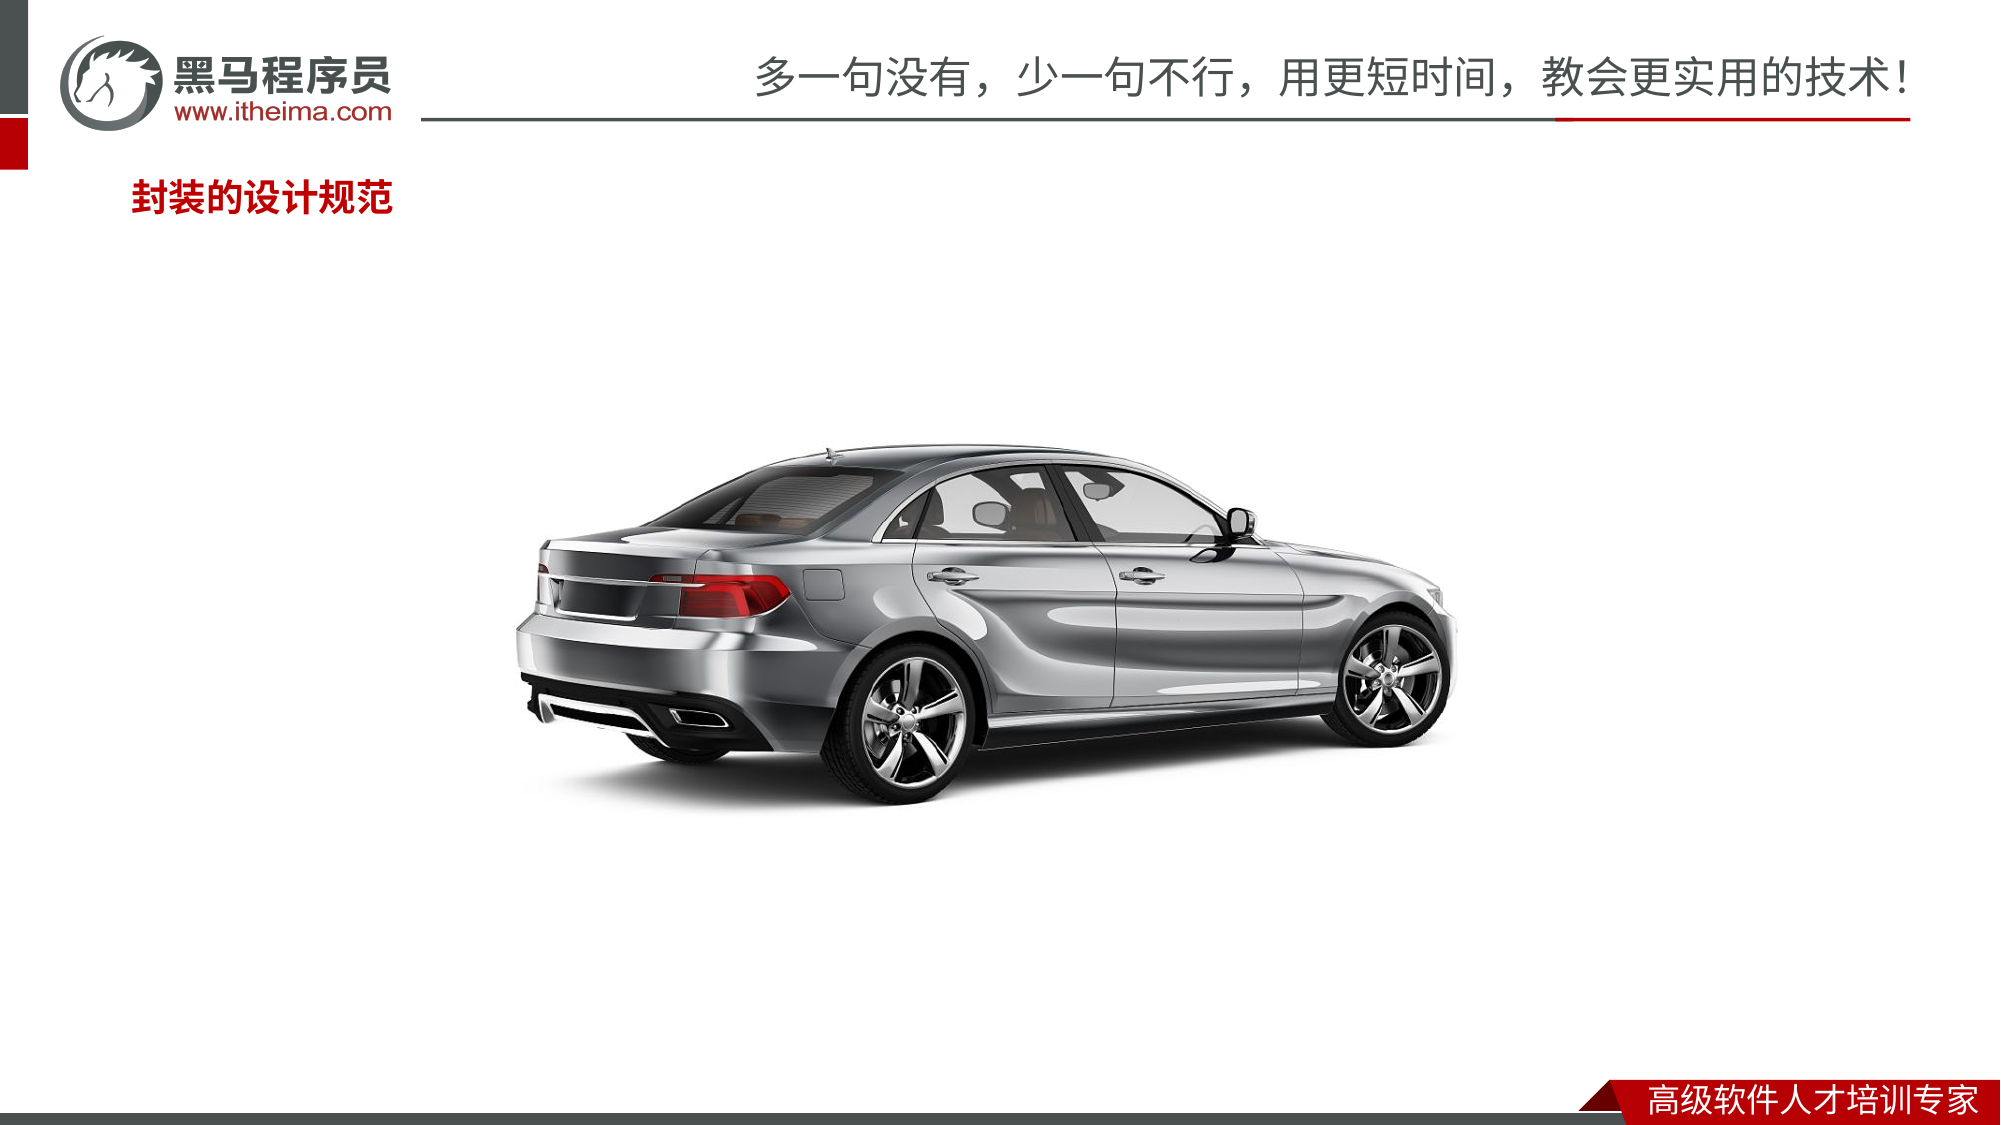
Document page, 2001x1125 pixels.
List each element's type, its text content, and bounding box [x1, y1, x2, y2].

text_box 封装的设计规范 [116, 154, 1880, 239]
title [116, 40, 1556, 125]
picture [490, 330, 1510, 906]
picture [14, 0, 453, 179]
